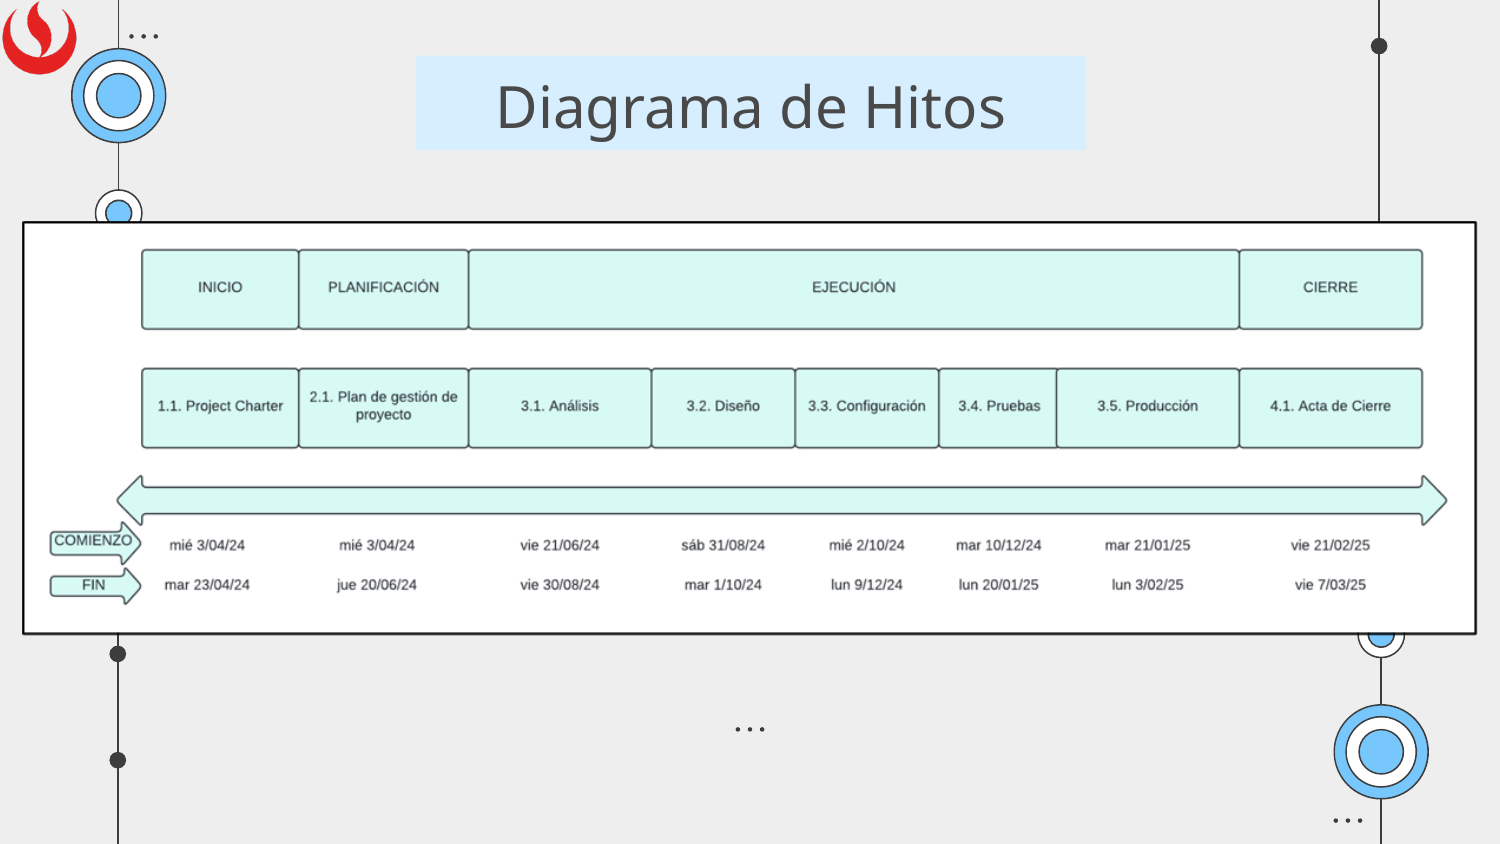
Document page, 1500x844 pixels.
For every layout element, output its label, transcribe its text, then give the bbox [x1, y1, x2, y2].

title Diagrama de Hitos [415, 55, 1086, 150]
picture [20, 220, 1479, 636]
picture [0, 0, 80, 78]
